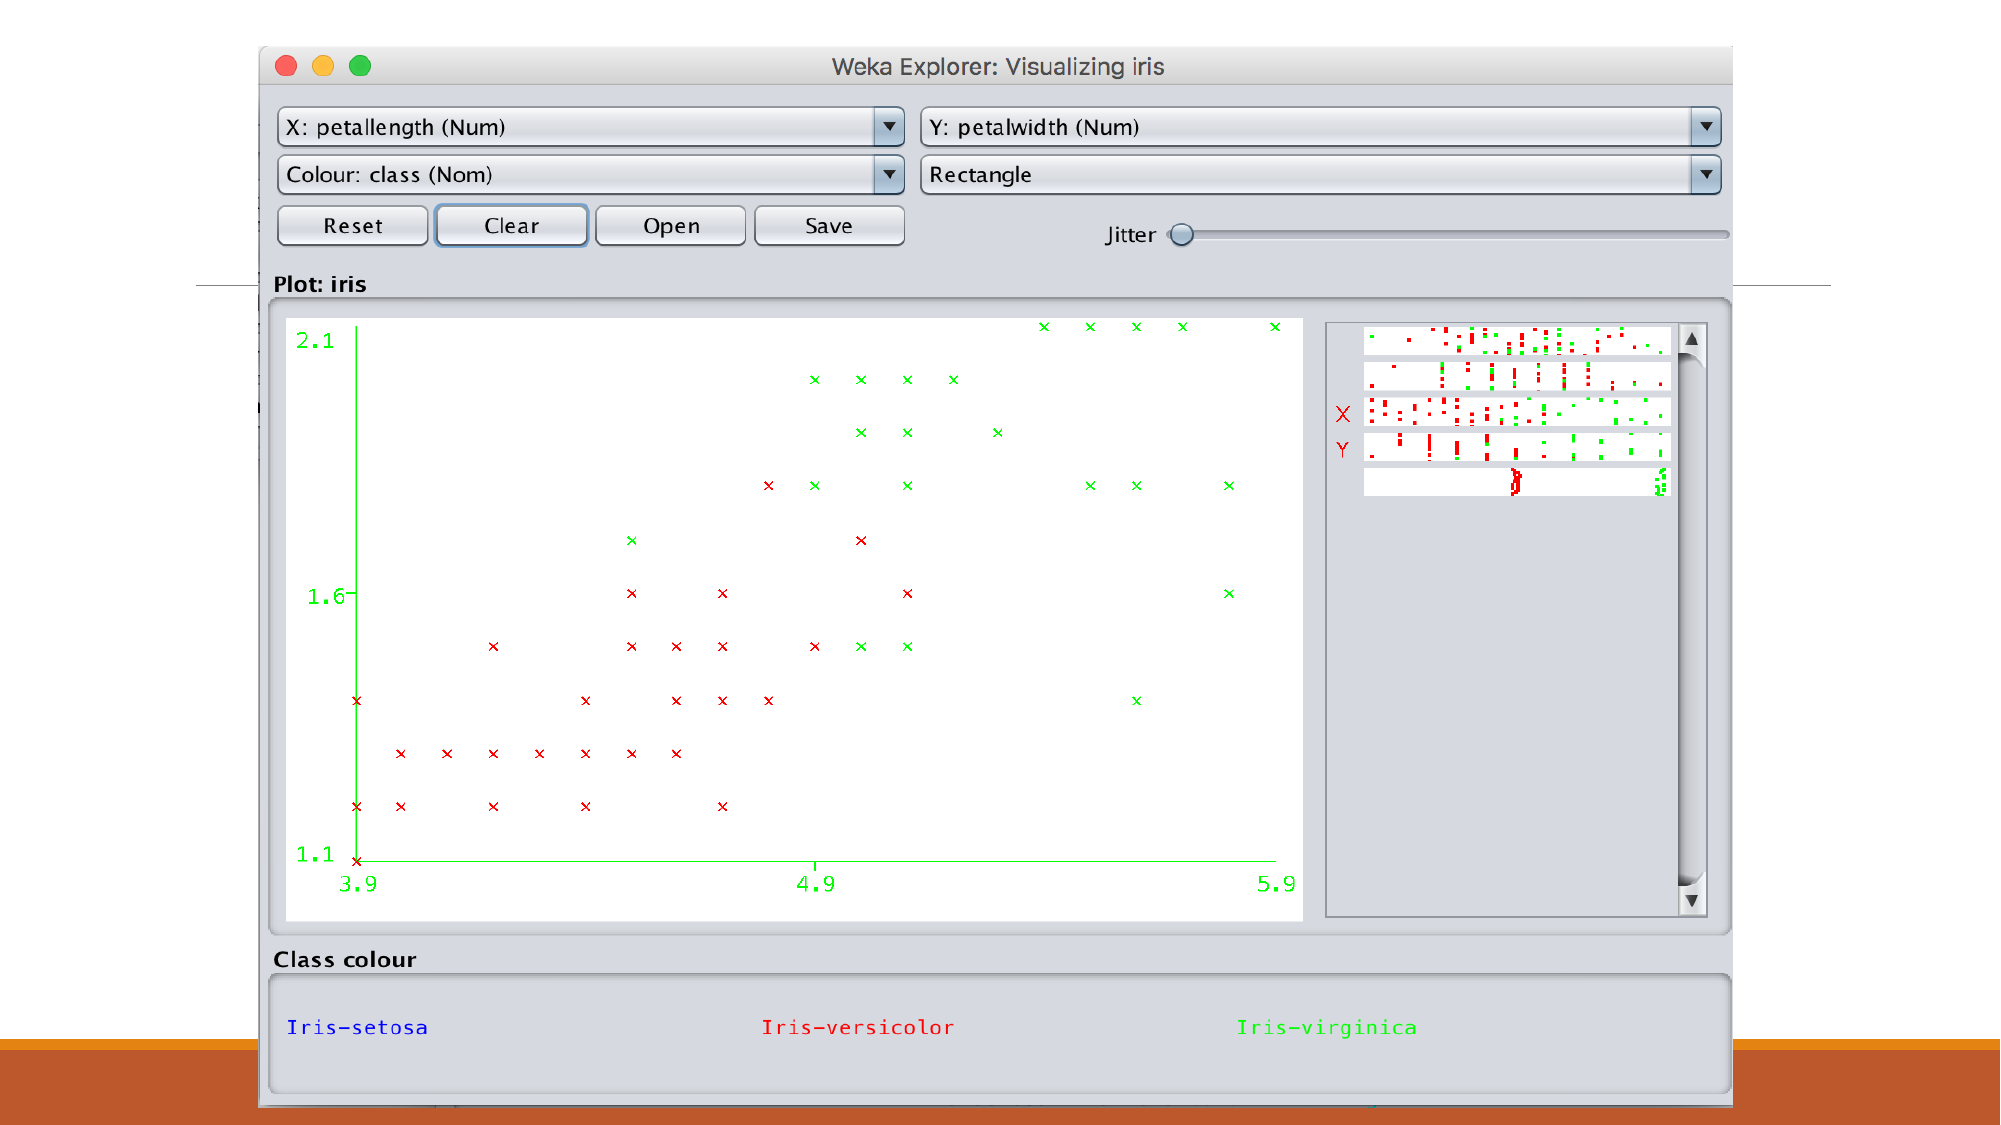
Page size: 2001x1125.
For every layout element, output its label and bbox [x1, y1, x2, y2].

list [257, 46, 1734, 1109]
